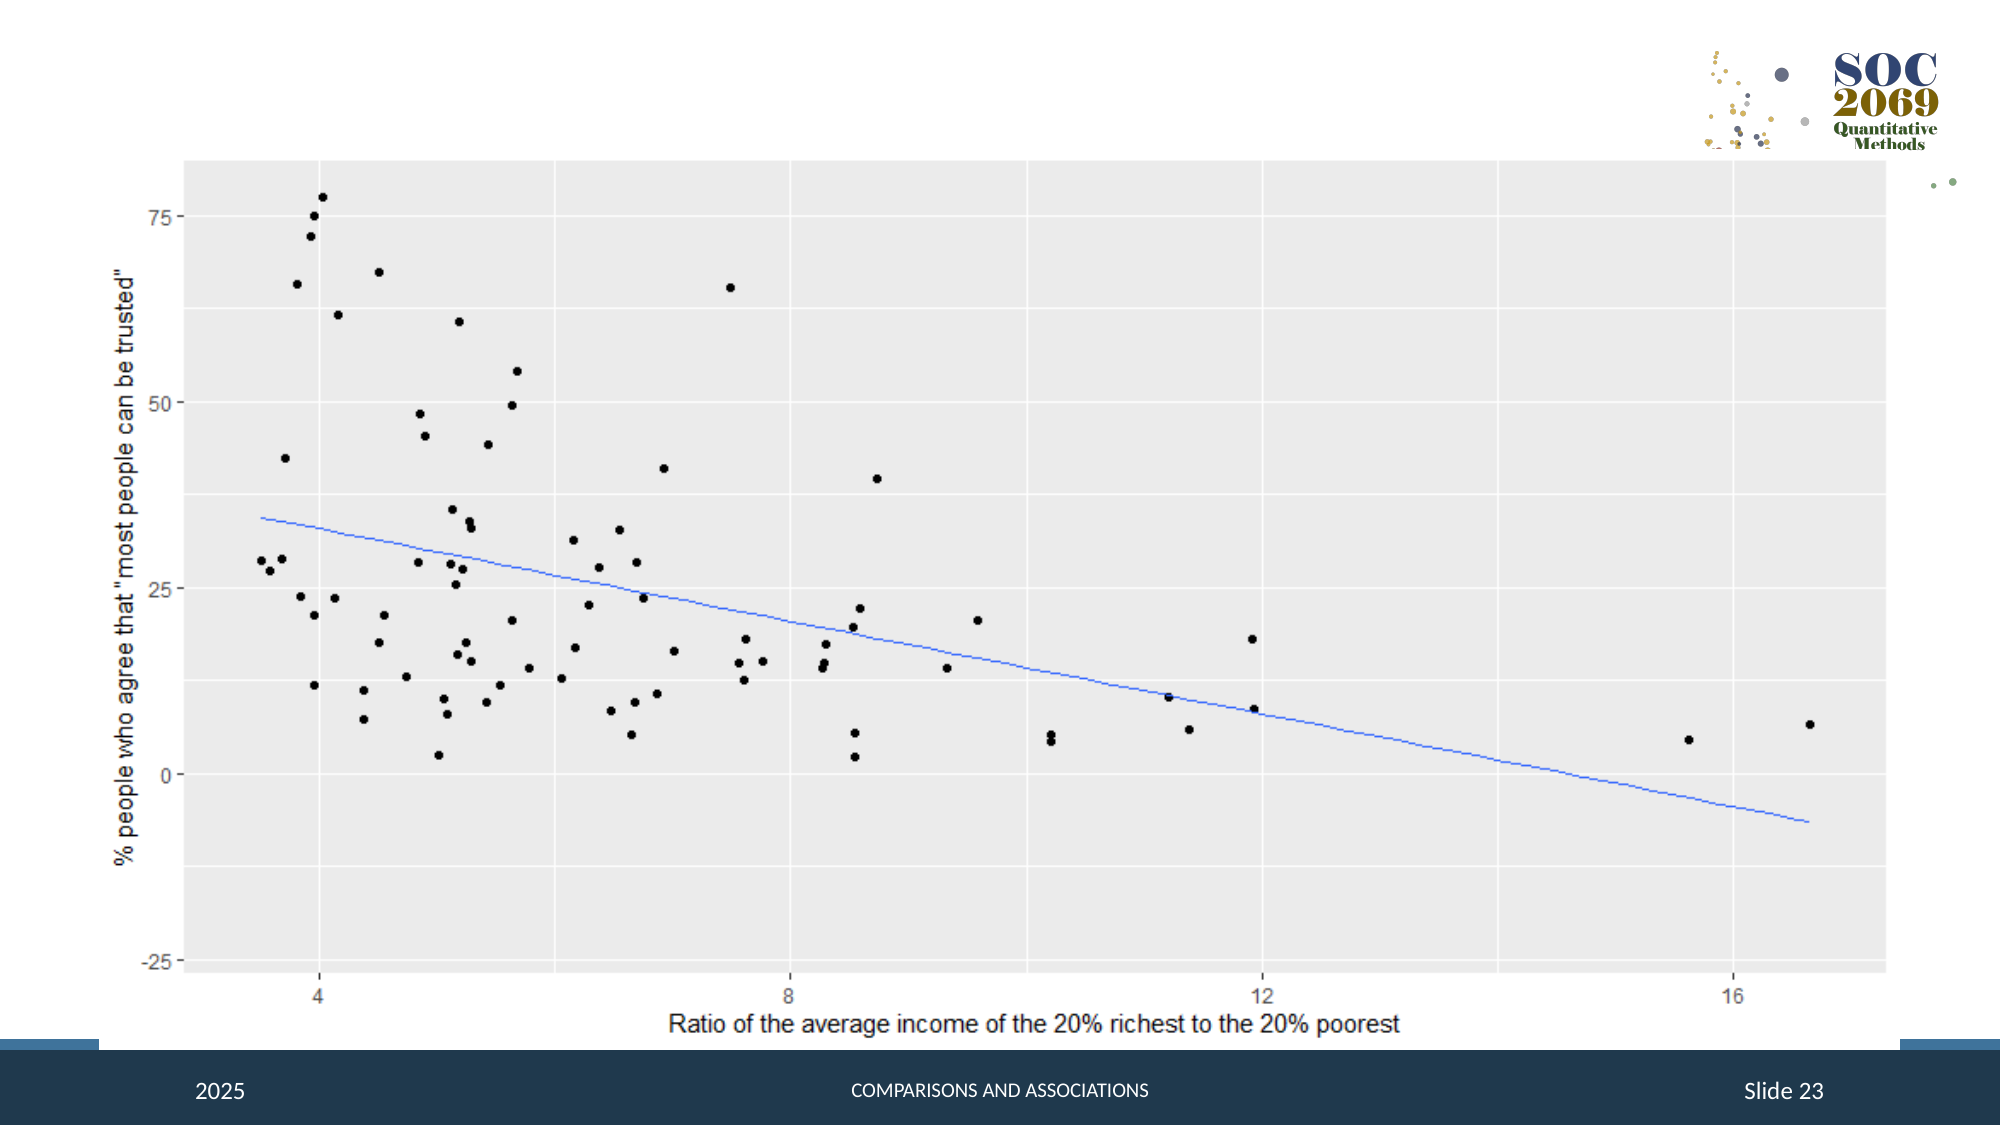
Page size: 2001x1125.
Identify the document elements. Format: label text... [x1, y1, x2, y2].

slide_number Slide 23 [1624, 1059, 1840, 1120]
picture [99, 46, 1965, 1051]
slide_number 2025 [180, 1059, 586, 1120]
footer Comparisons and Associations [604, 1059, 1396, 1120]
